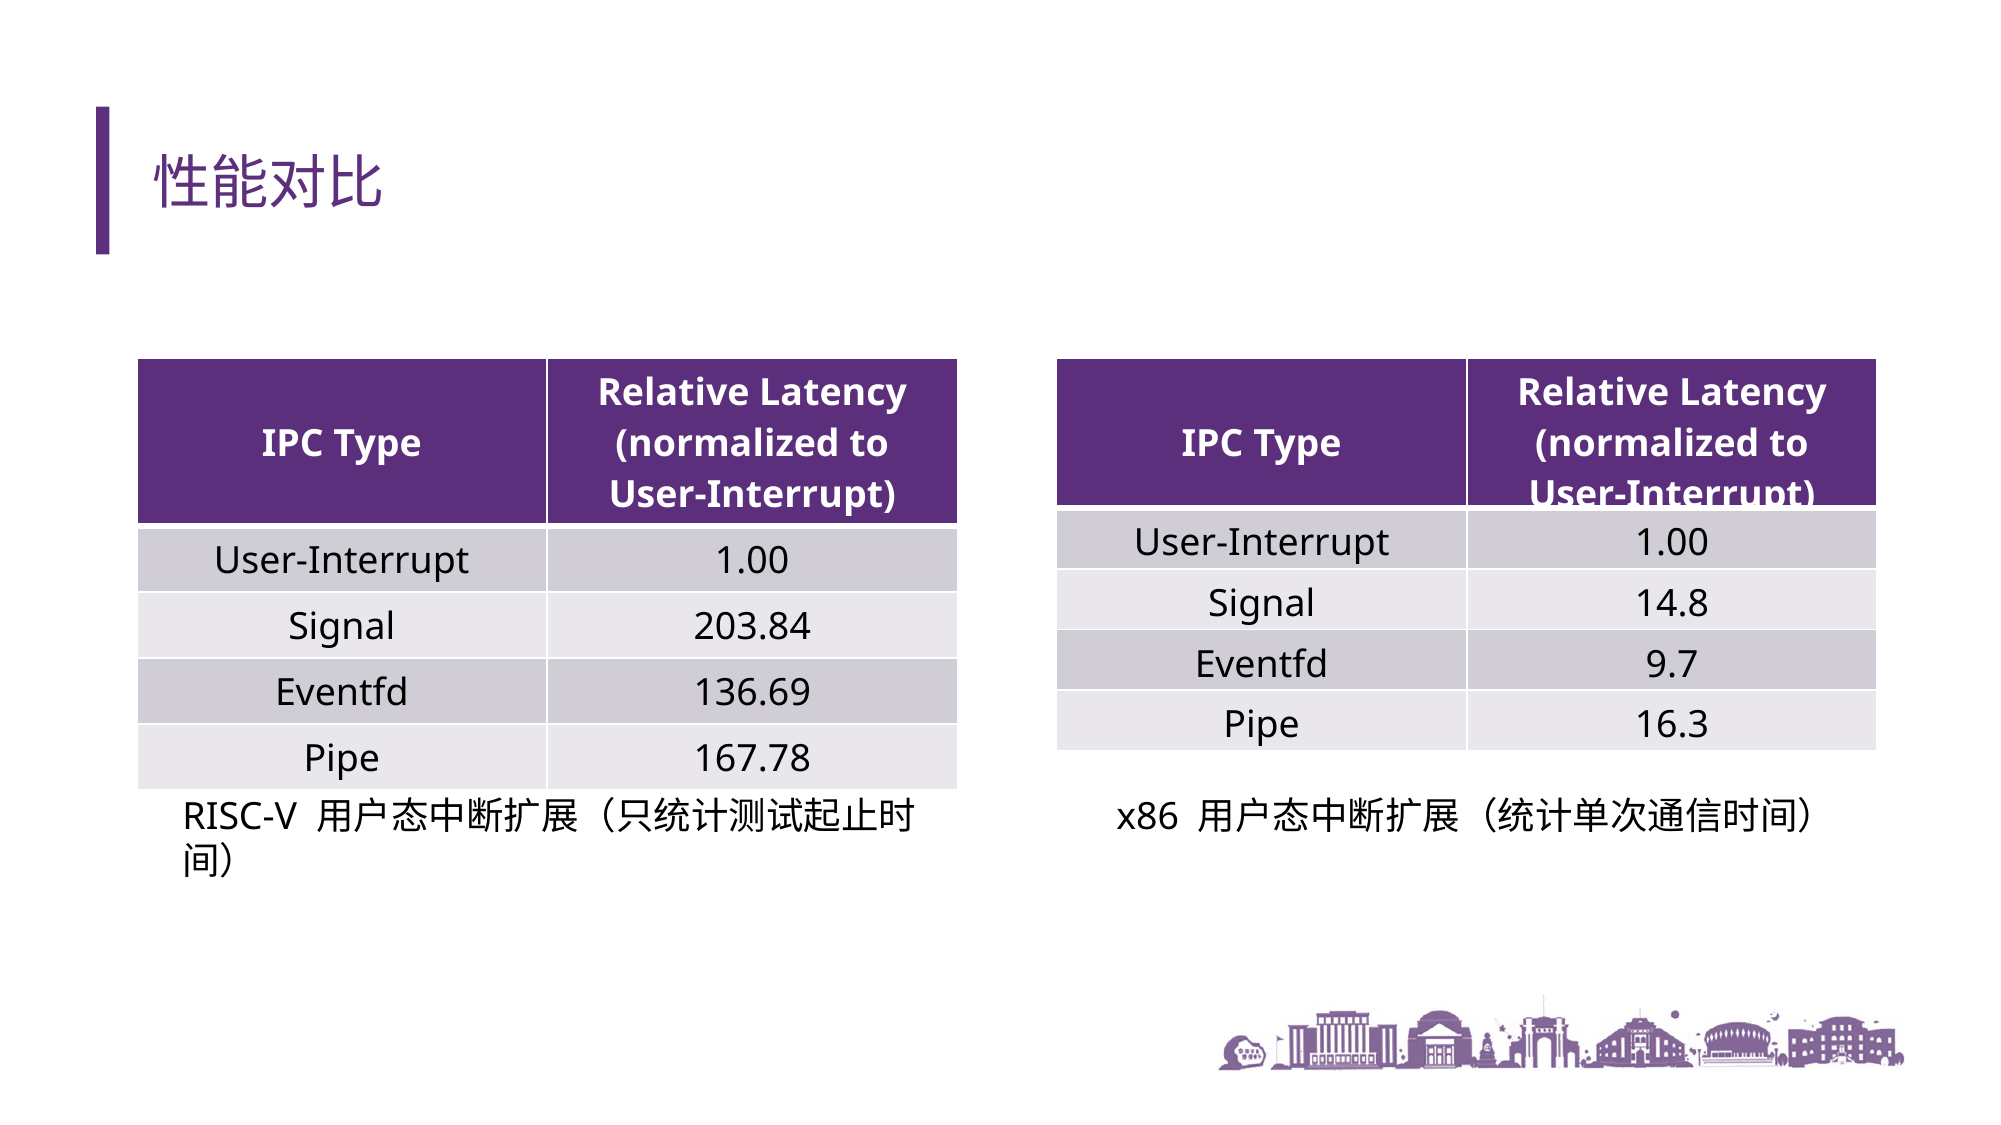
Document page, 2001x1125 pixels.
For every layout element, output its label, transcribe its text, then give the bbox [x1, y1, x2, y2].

table_cell 136.69 [548, 659, 957, 723]
table_cell Signal [1057, 570, 1466, 629]
table_cell Eventfd [1057, 630, 1466, 689]
table_cell Pipe [1057, 691, 1466, 750]
table_cell 167.78 [548, 725, 957, 784]
text_box x86 用户态中断扩展（统计单次通信时间） [1101, 784, 1878, 845]
title 性能对比 [137, 97, 1863, 264]
table_header IPC Type [138, 359, 546, 523]
table_cell 1.00 [1468, 511, 1876, 568]
table_cell 9.7 [1468, 630, 1876, 689]
table_cell Pipe [138, 725, 546, 789]
table_cell Eventfd [138, 659, 546, 723]
table_header Relative Latency (normalized to User-Interrupt) [1468, 359, 1876, 505]
table_cell Signal [138, 593, 546, 657]
table_header IPC Type [1057, 359, 1466, 505]
table_cell 203.84 [548, 593, 957, 657]
table_cell User-Interrupt [1057, 511, 1466, 568]
table_header Relative Latency (normalized to User-Interrupt) [548, 359, 957, 523]
table_cell User-Interrupt [138, 529, 546, 591]
text_box RISC-V 用户态中断扩展（只统计测试起止时间） [167, 784, 1000, 890]
table_cell 14.8 [1468, 570, 1876, 629]
table_cell 1.00 [548, 529, 957, 591]
table_cell 16.3 [1468, 691, 1876, 750]
